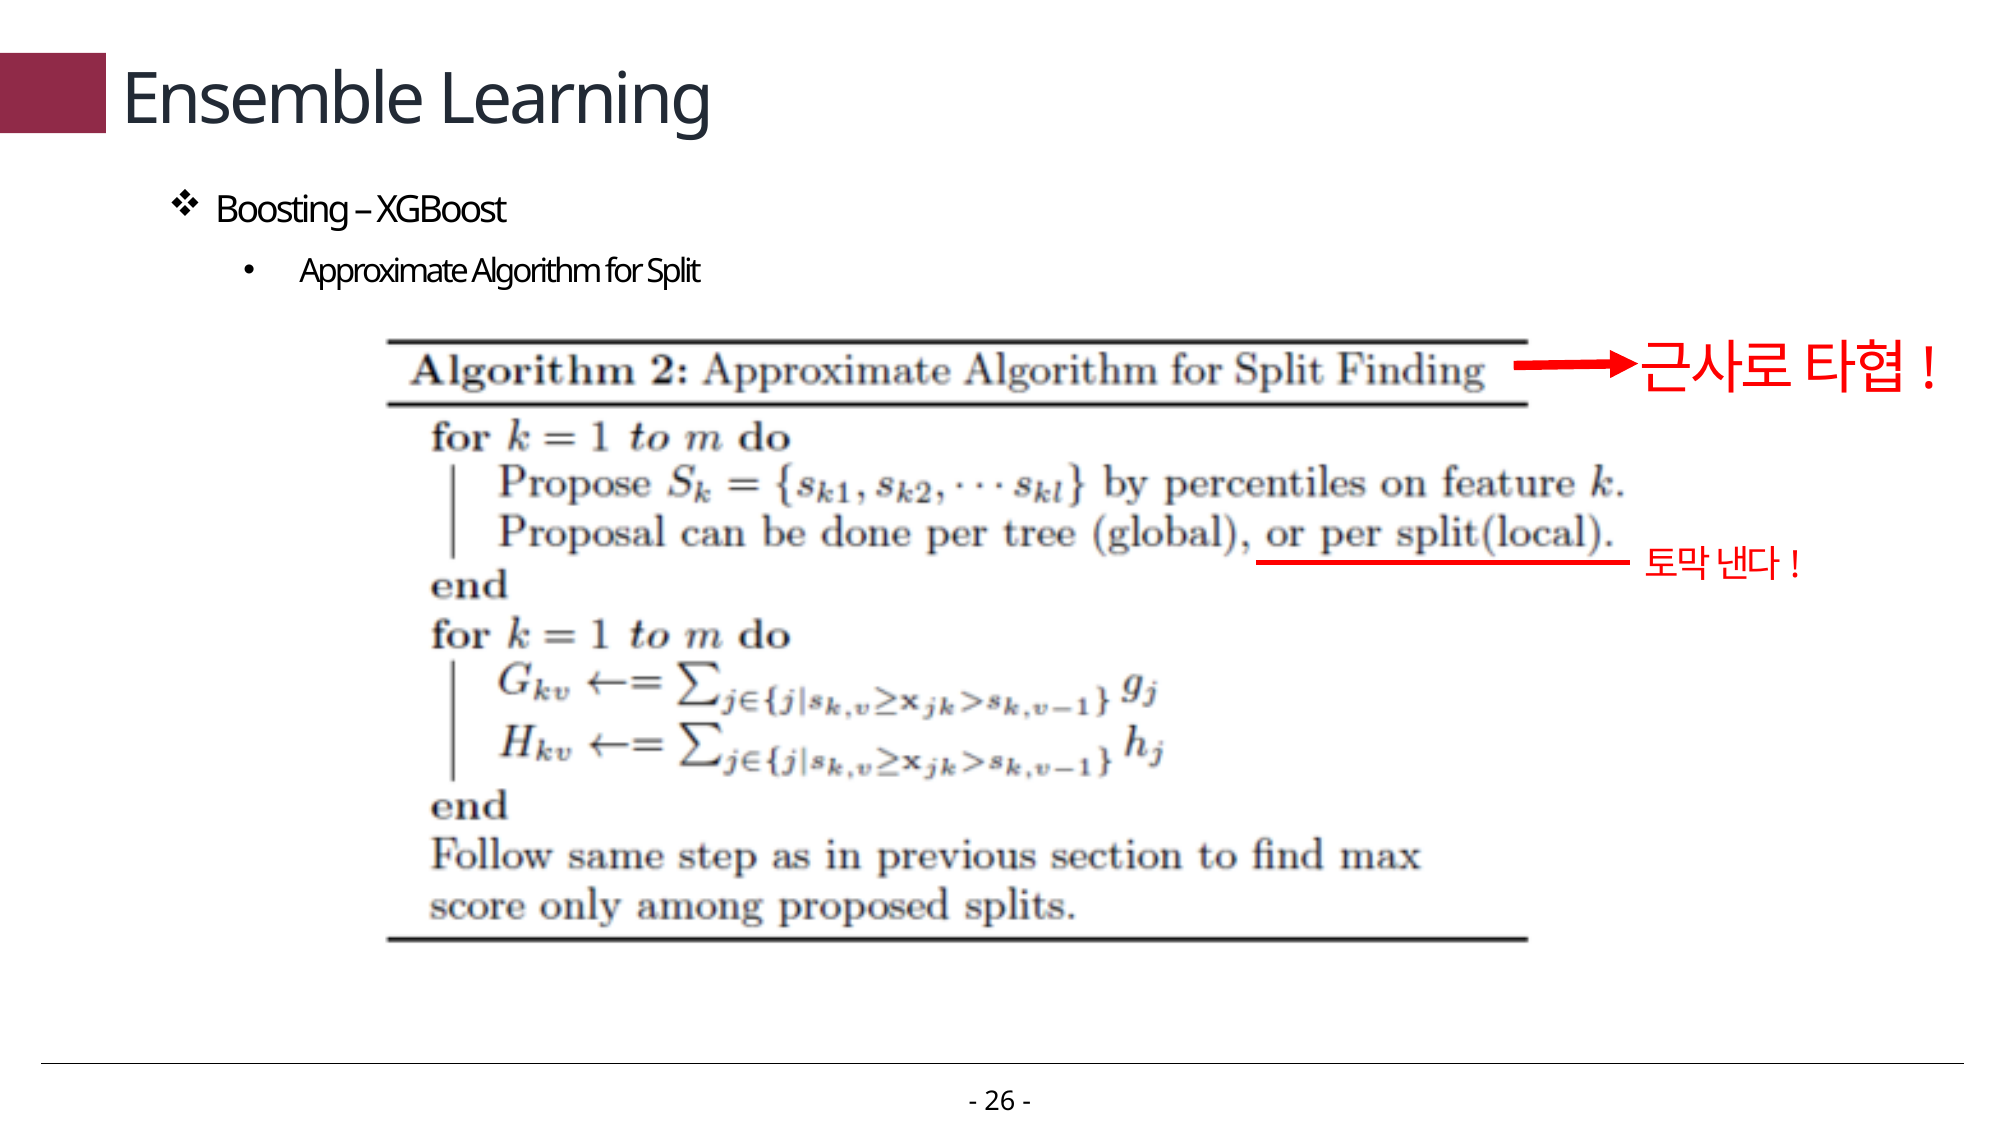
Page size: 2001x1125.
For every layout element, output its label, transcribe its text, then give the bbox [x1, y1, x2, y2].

title Ensemble Learning [106, 54, 1730, 147]
text_box 토막 낸다! [1639, 532, 1815, 592]
picture [361, 322, 1639, 961]
text_box 근사로 타협! [1639, 322, 1965, 408]
text_box Boosting – XGBoost Approximate Algorithm for Split [153, 154, 1987, 297]
